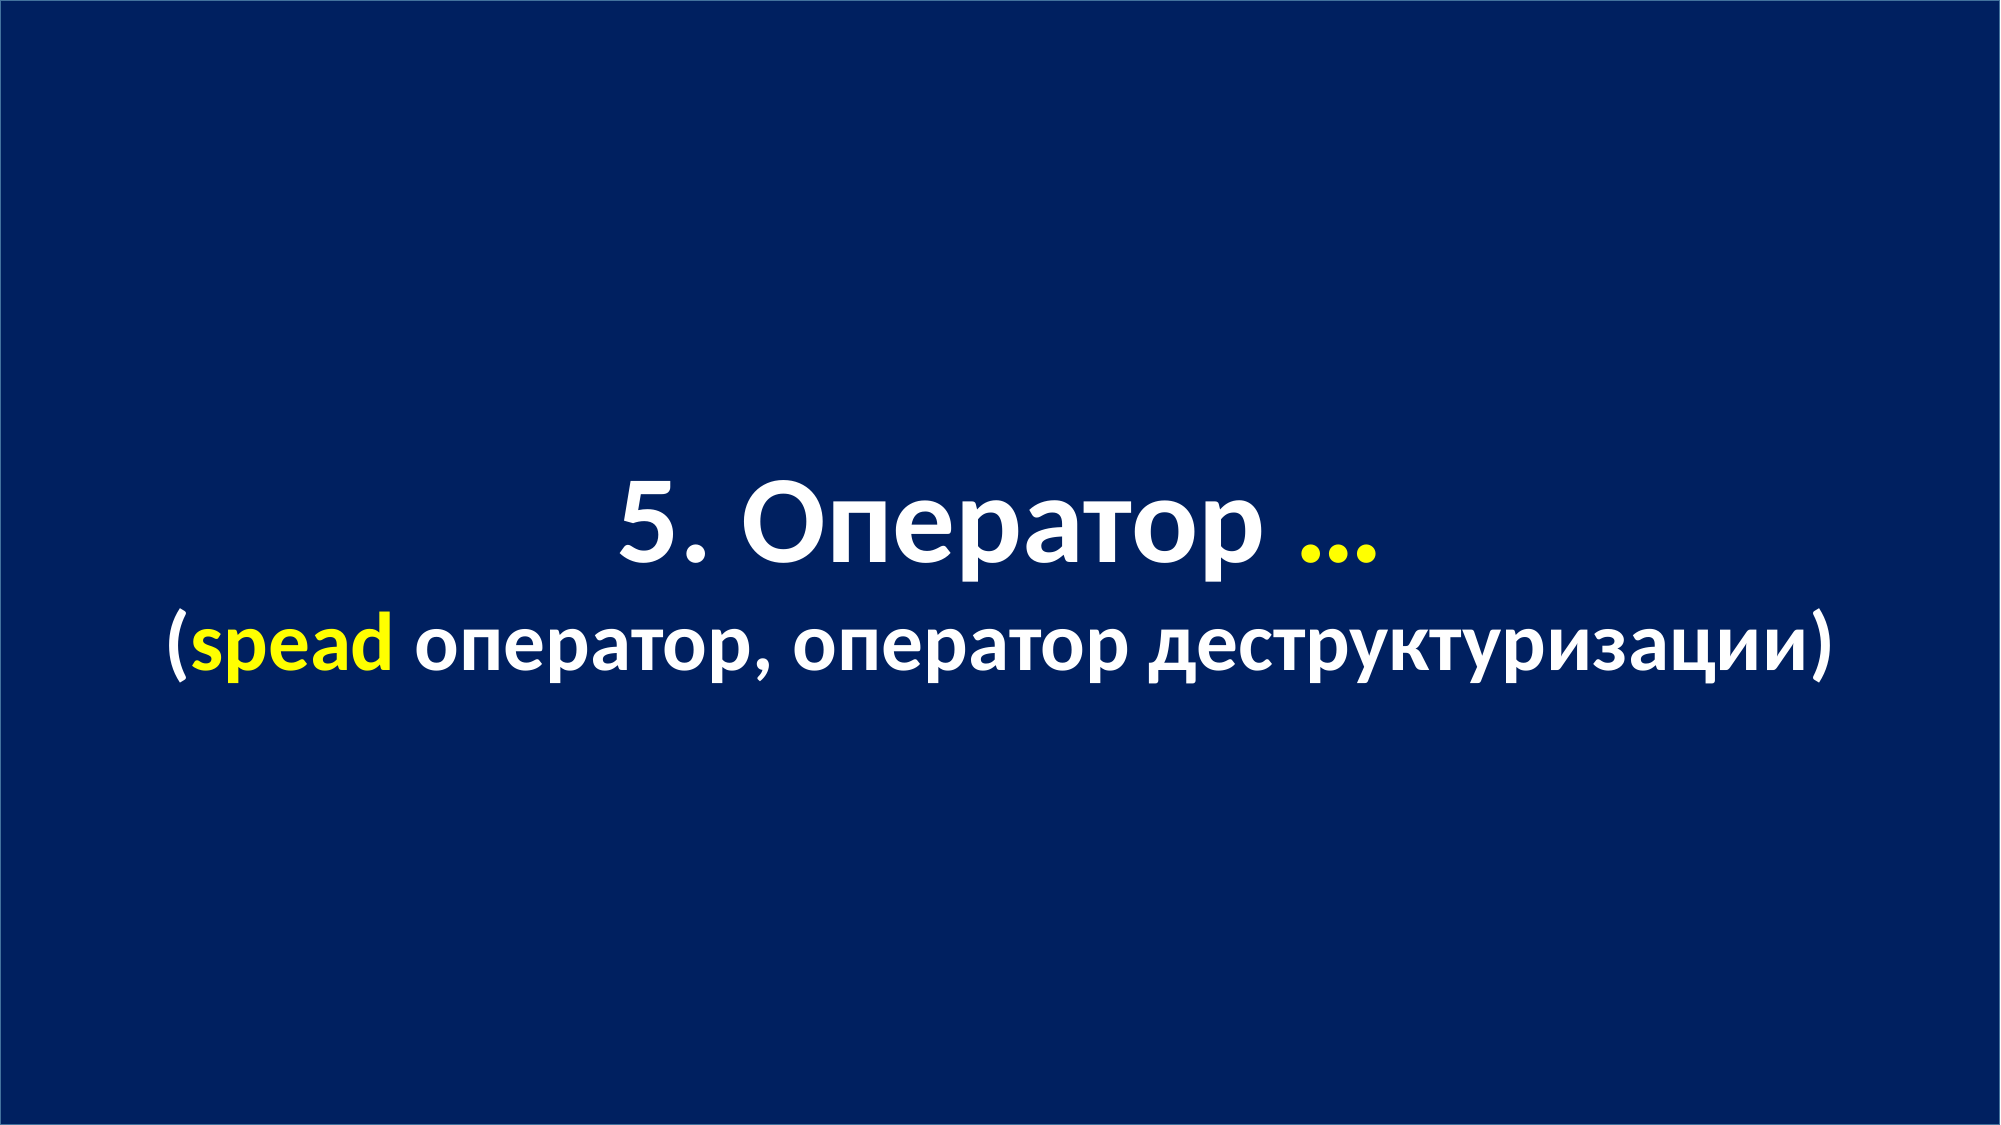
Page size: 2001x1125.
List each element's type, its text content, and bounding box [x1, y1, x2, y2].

text_box 5. Оператор … (spead оператор, оператор деструктуризации) [0, 0, 2000, 1125]
